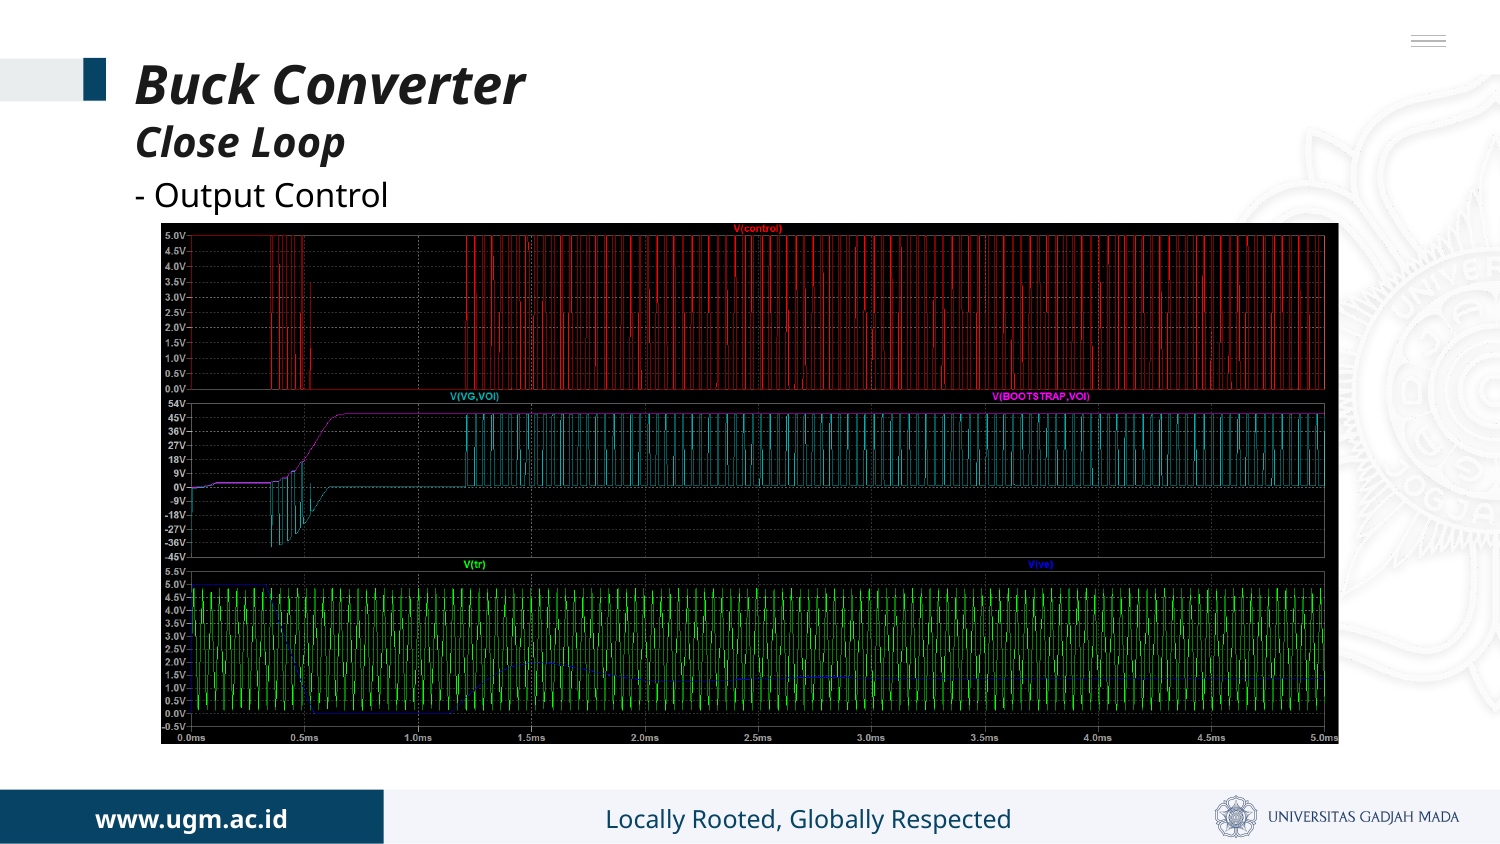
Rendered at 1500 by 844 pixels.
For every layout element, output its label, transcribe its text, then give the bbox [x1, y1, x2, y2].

picture [1174, 779, 1500, 844]
list - Output Control [119, 153, 1322, 636]
title Buck Converter Close Loop [119, 35, 1381, 124]
picture [161, 222, 1339, 744]
